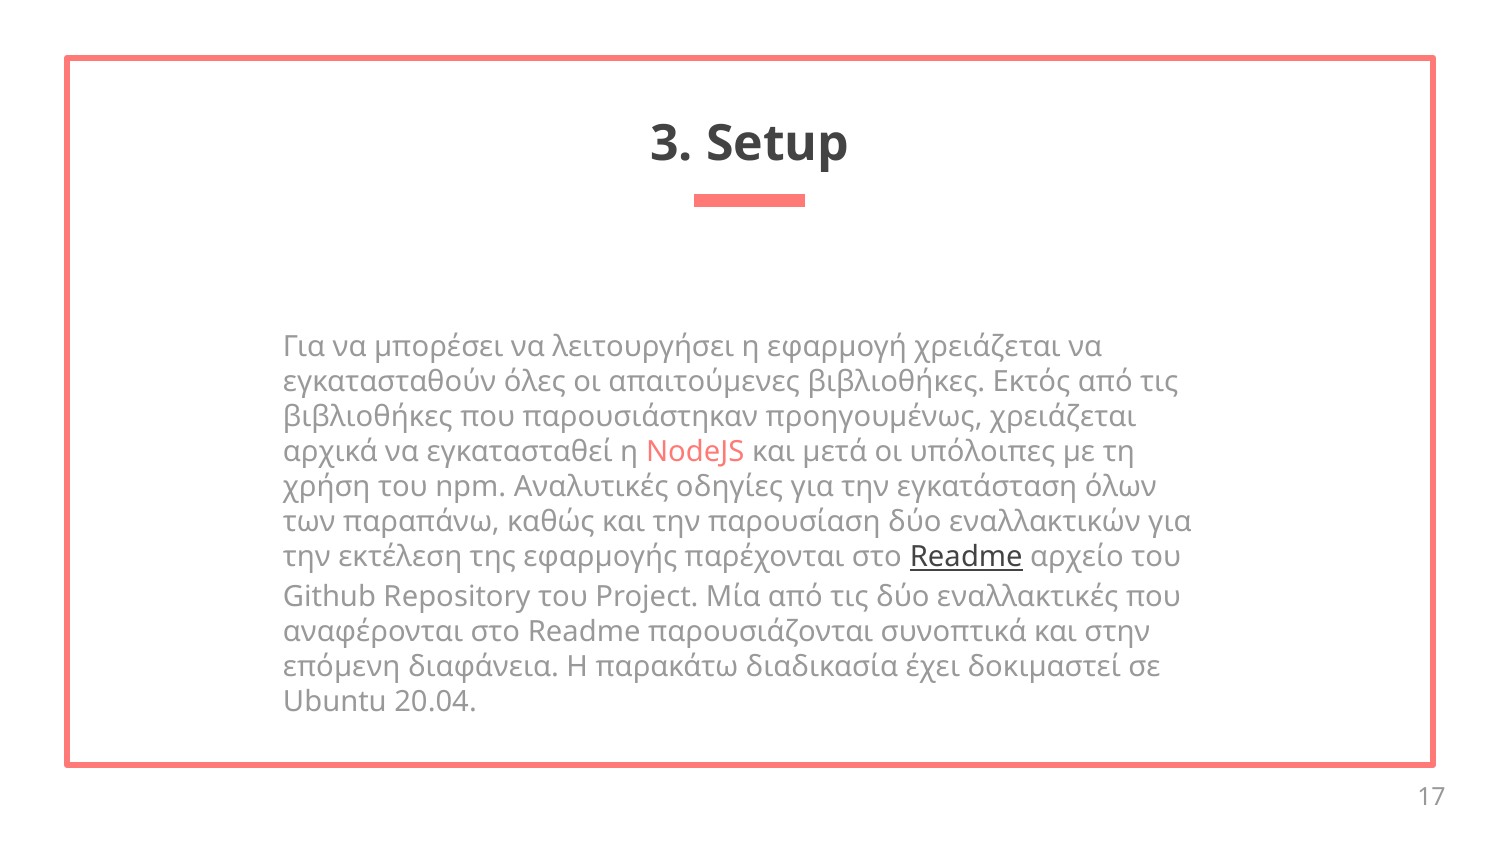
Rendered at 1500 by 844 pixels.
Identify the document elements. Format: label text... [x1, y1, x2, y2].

list Για να μπορέσει να λειτουργήσει η εφαρμογή χρειάζεται να εγκατασταθούν όλες οι απαιτούμενες βιβλιοθήκες. Εκτός από τις βιβλιοθήκες που παρουσιάστηκαν προηγουμένως, χρειάζεται αρχικά να εγκατασταθεί η NodeJS και μετά οι υπόλοιπες με τη χρήση του npm. Αναλυτικές οδηγίες για την εγκατάσταση όλων των παραπάνω, καθώς και την παρουσίαση δύο εναλλακτικών για την εκτέλεση της εφαρμογής παρέχονται στο Readme αρχείο του Github Repository του Project. Μία από τις δύο εναλλακτικές που αναφέρονται στο Readme παρουσιάζονται συνοπτικά και στην επόμενη διαφάνεια. Η παρακάτω διαδικασία έχει δοκιμαστεί σε Ubuntu 20.04. [267, 312, 1233, 612]
slide_number ‹#› [1402, 764, 1493, 830]
title 3. Setup [0, 35, 1500, 186]
